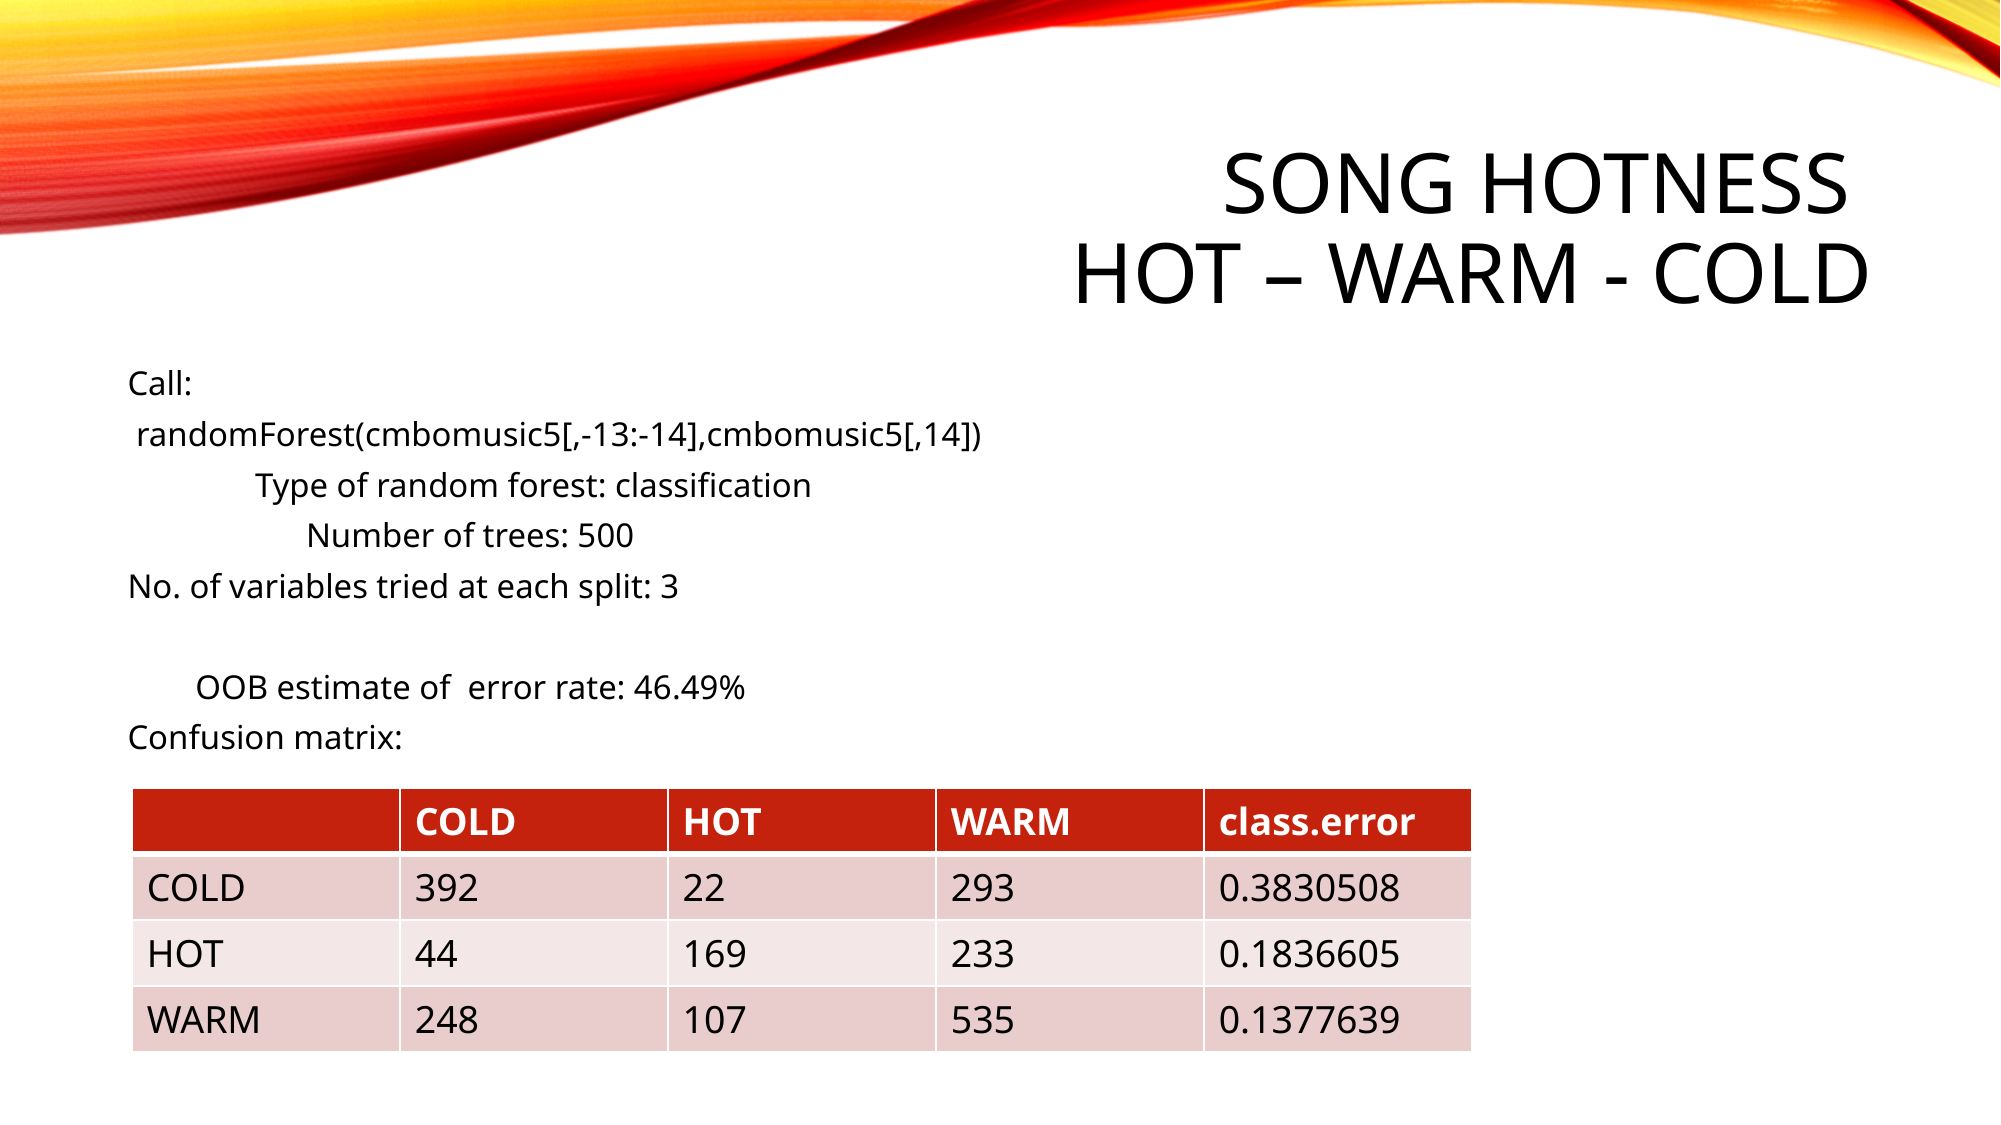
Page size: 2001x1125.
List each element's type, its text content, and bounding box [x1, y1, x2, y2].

table_cell 392 [401, 857, 667, 919]
table_cell 248 [401, 987, 667, 1051]
table_header WARM [937, 789, 1203, 851]
table_cell COLD [133, 857, 399, 919]
table_cell 22 [669, 857, 935, 919]
table_header HOT [669, 789, 935, 851]
table_cell 233 [937, 921, 1203, 985]
table_header [133, 789, 399, 851]
picture [0, 0, 2000, 237]
table_cell 169 [669, 921, 935, 985]
table_cell WARM [133, 987, 399, 1051]
table_cell 44 [401, 921, 667, 985]
table_cell 107 [669, 987, 935, 1051]
table_cell 293 [937, 857, 1203, 919]
table_cell 0.3830508 [1205, 857, 1471, 919]
table_cell 0.1377639 [1205, 987, 1471, 1051]
table_cell HOT [133, 921, 399, 985]
title Song hotness hot – warm - cold [474, 125, 1888, 338]
table_cell 0.1836605 [1205, 921, 1471, 985]
table_header class.error [1205, 789, 1471, 851]
table_cell 535 [937, 987, 1203, 1051]
table_header COLD [401, 789, 667, 851]
list Call: randomForest(cmbomusic5[,-13:-14],cmbomusic5[,14]) Type of random forest: classification Number of trees: 500 No. of variables tried at each split: 3 OOB estimate of error rate: 46.49% Confusion matrix: [112, 360, 1045, 772]
